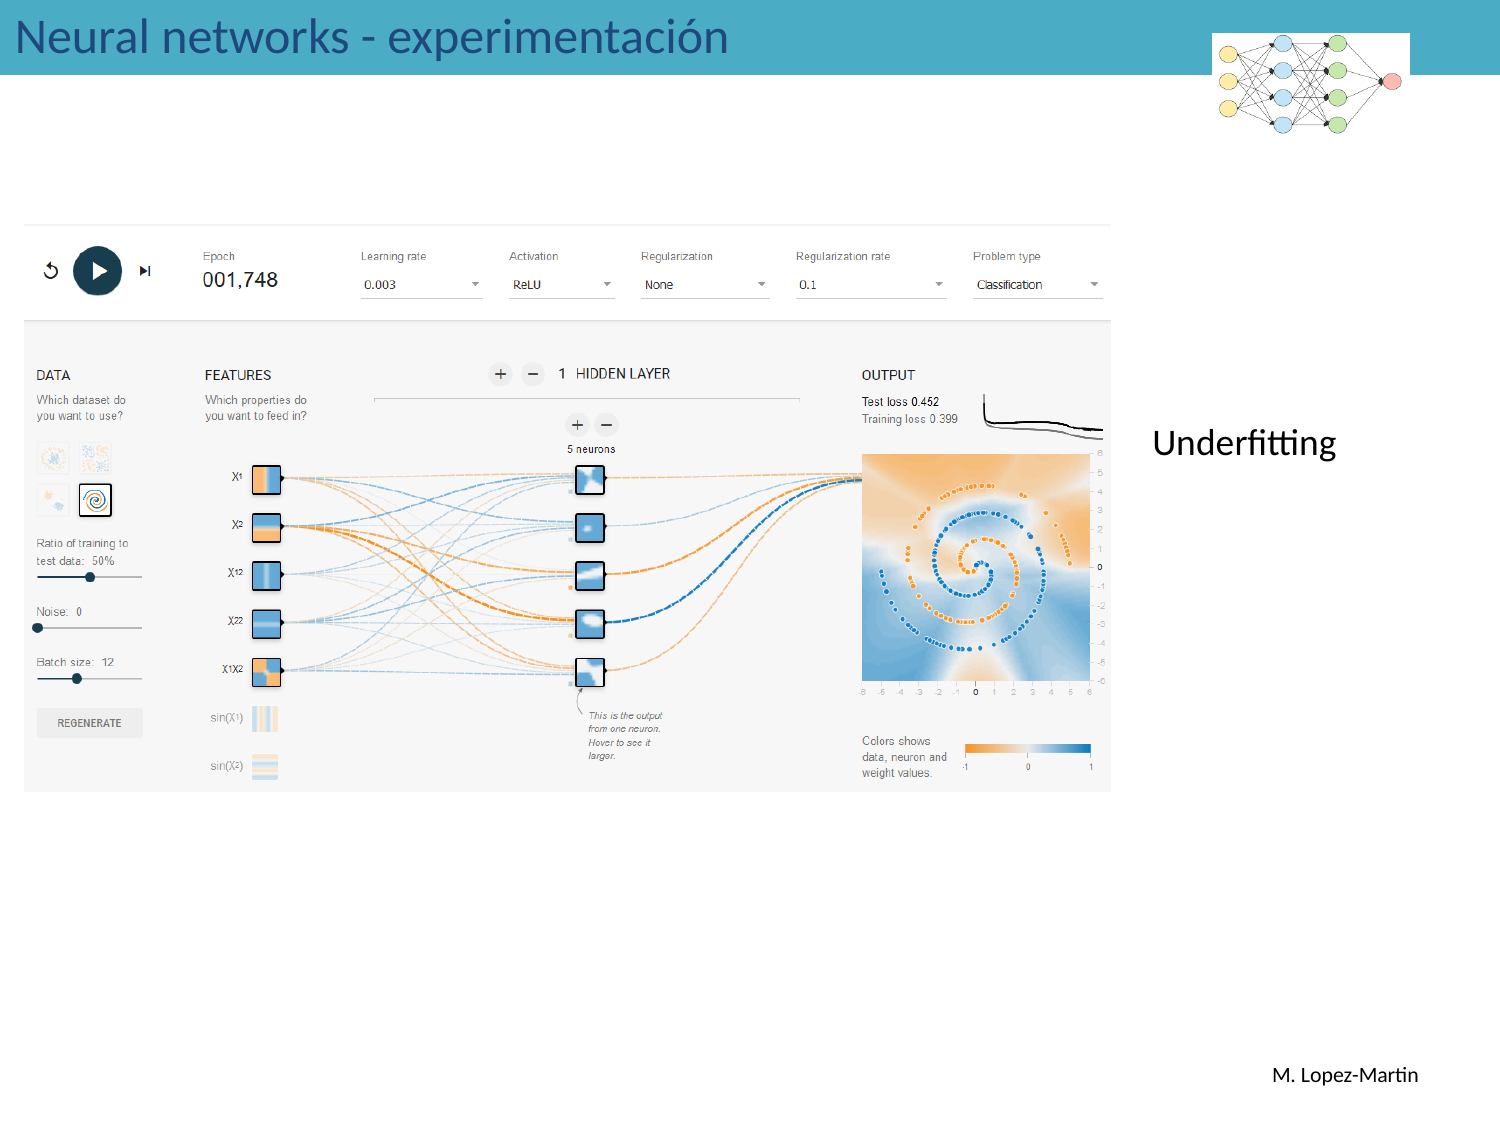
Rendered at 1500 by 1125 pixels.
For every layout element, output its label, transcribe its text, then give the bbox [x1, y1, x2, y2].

text_box Neural networks - experimentación [0, 0, 1500, 75]
picture [24, 224, 1111, 792]
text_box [1212, 32, 1410, 151]
text_box Underfitting [1137, 410, 1413, 471]
text_box M. Lopez-Martin [1257, 1053, 1435, 1094]
